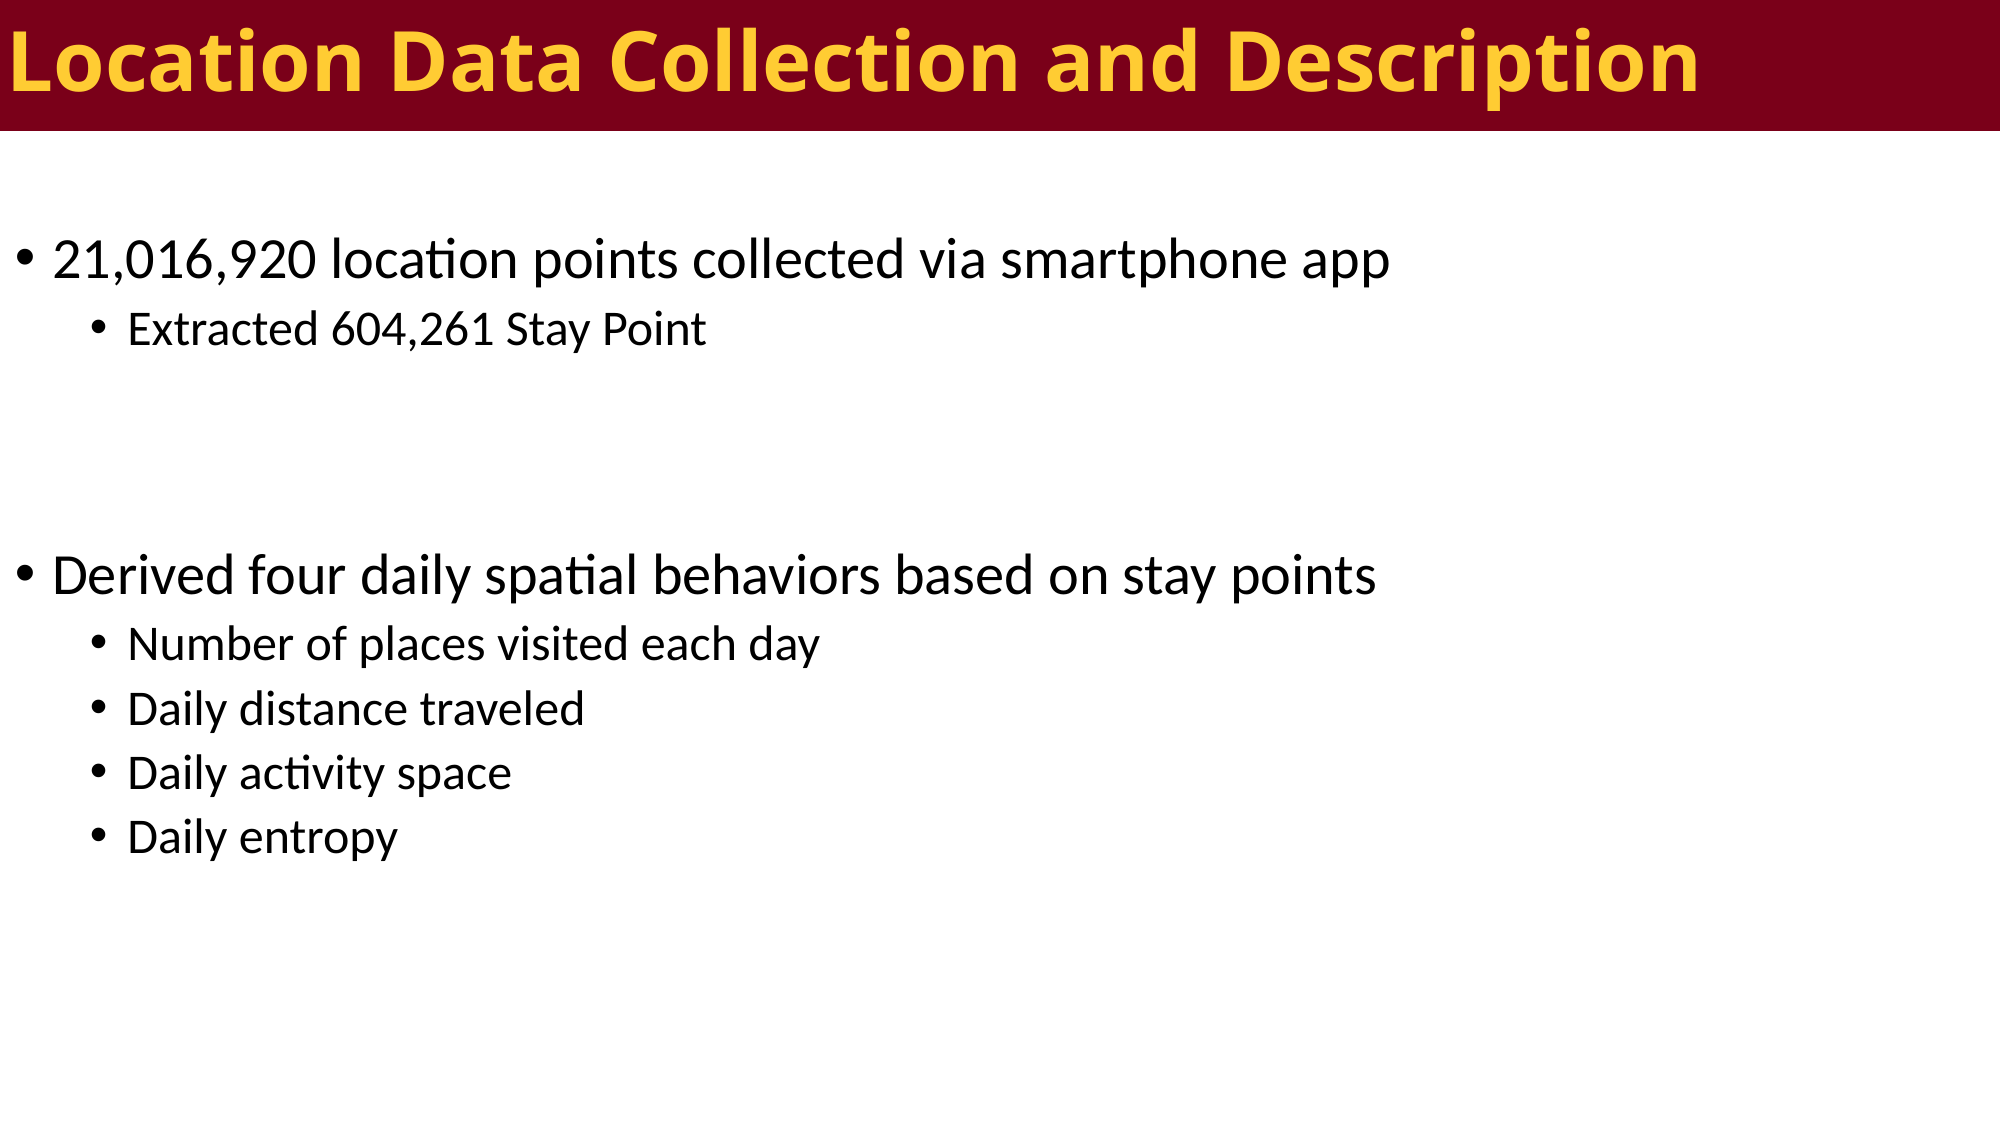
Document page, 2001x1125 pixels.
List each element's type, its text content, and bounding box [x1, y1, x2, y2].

text_box Location Data Collection and Description [0, 0, 2000, 131]
text_box 21,016,920 location points collected via smartphone app Extracted 604,261 Stay Point Derived four daily spatial behaviors based on stay points Number of places visited each day Daily distance traveled Daily activity space Daily entropy [0, 221, 2000, 1062]
